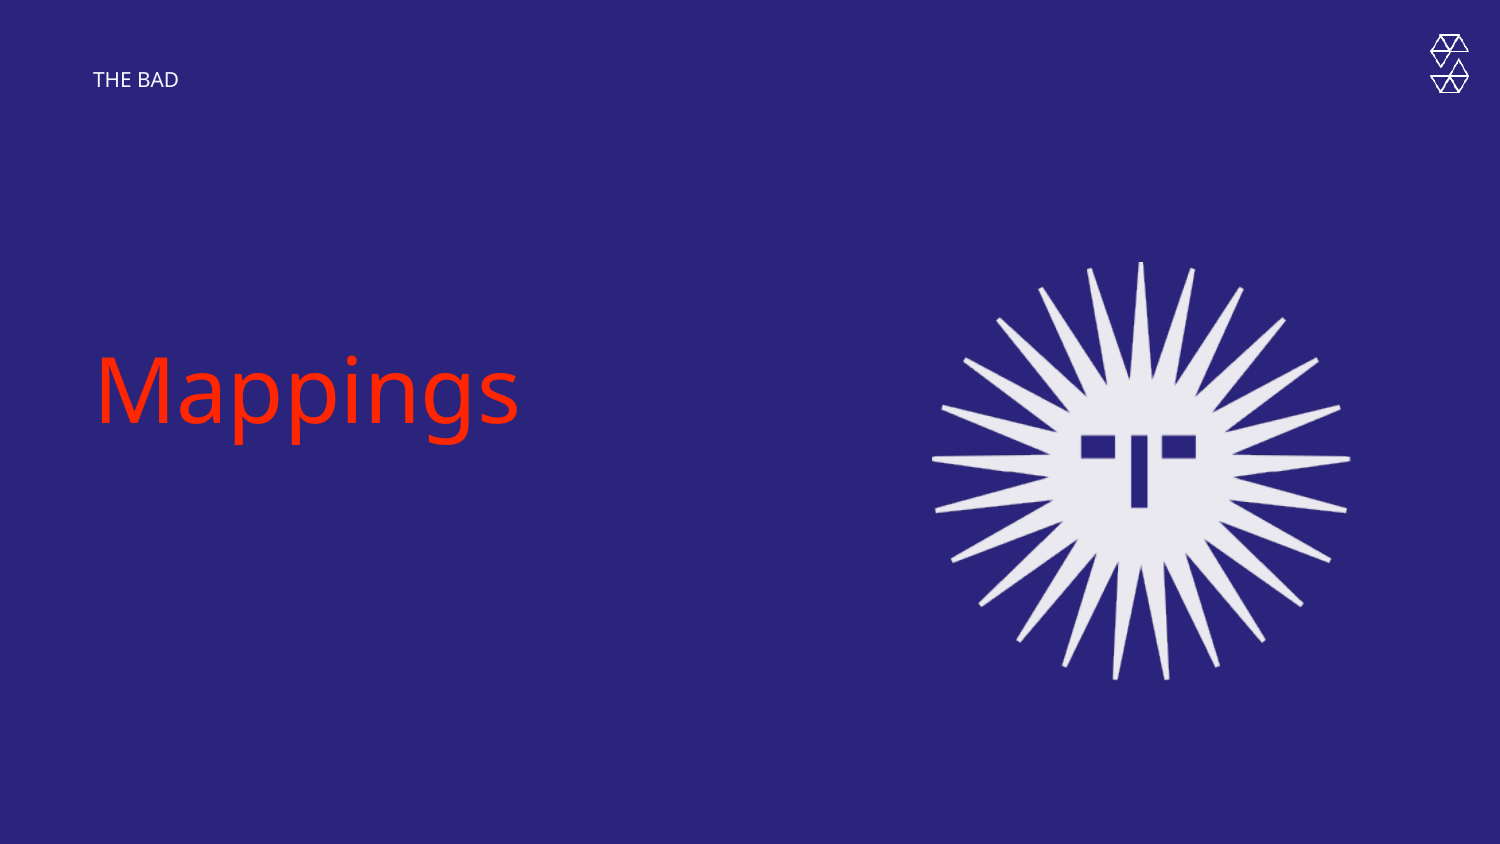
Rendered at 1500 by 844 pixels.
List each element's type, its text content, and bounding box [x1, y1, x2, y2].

picture [931, 262, 1351, 682]
picture [1430, 34, 1469, 93]
text_box Mappings [85, 340, 852, 451]
text_box THE BAD [85, 51, 709, 100]
